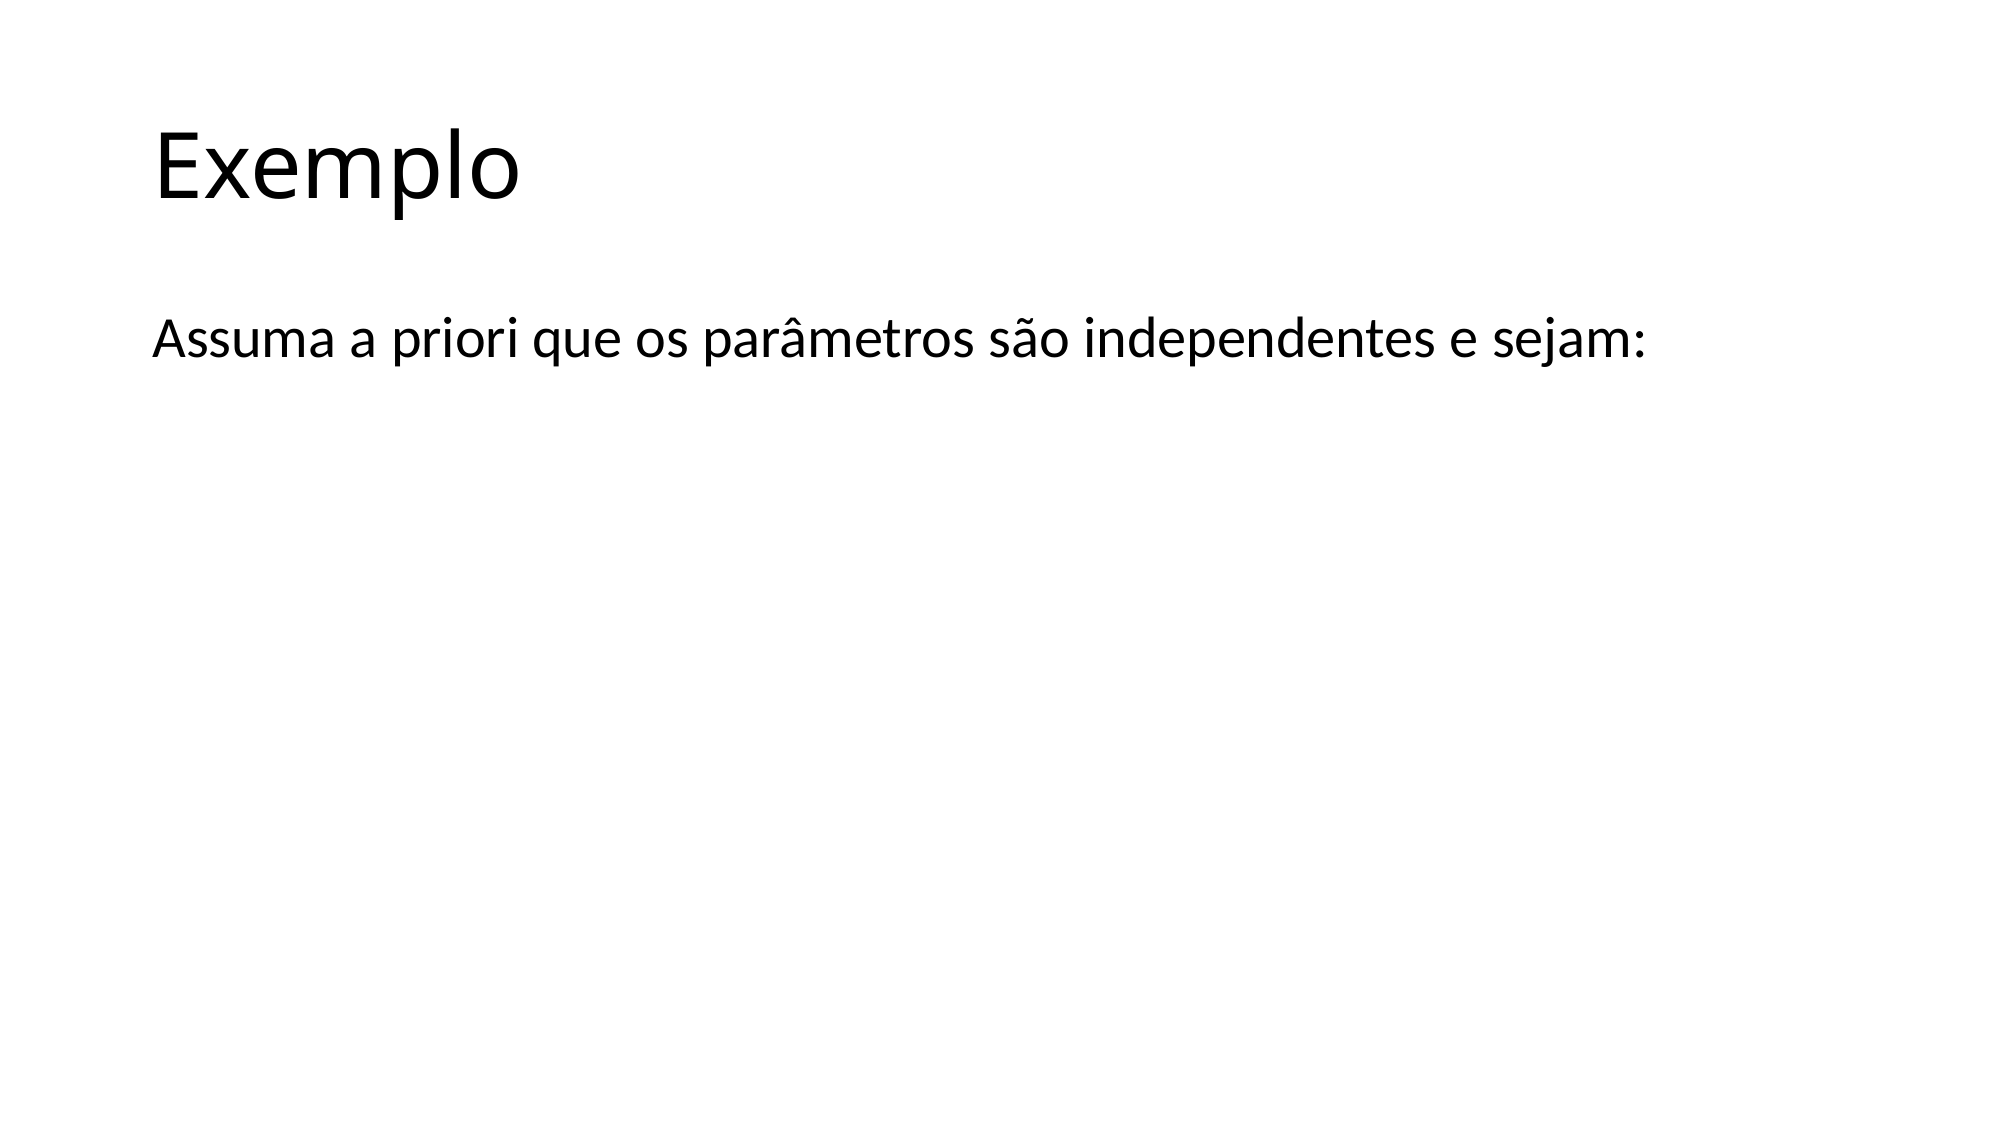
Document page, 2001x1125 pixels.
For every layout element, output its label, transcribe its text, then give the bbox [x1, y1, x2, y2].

title Exemplo [137, 59, 1863, 278]
